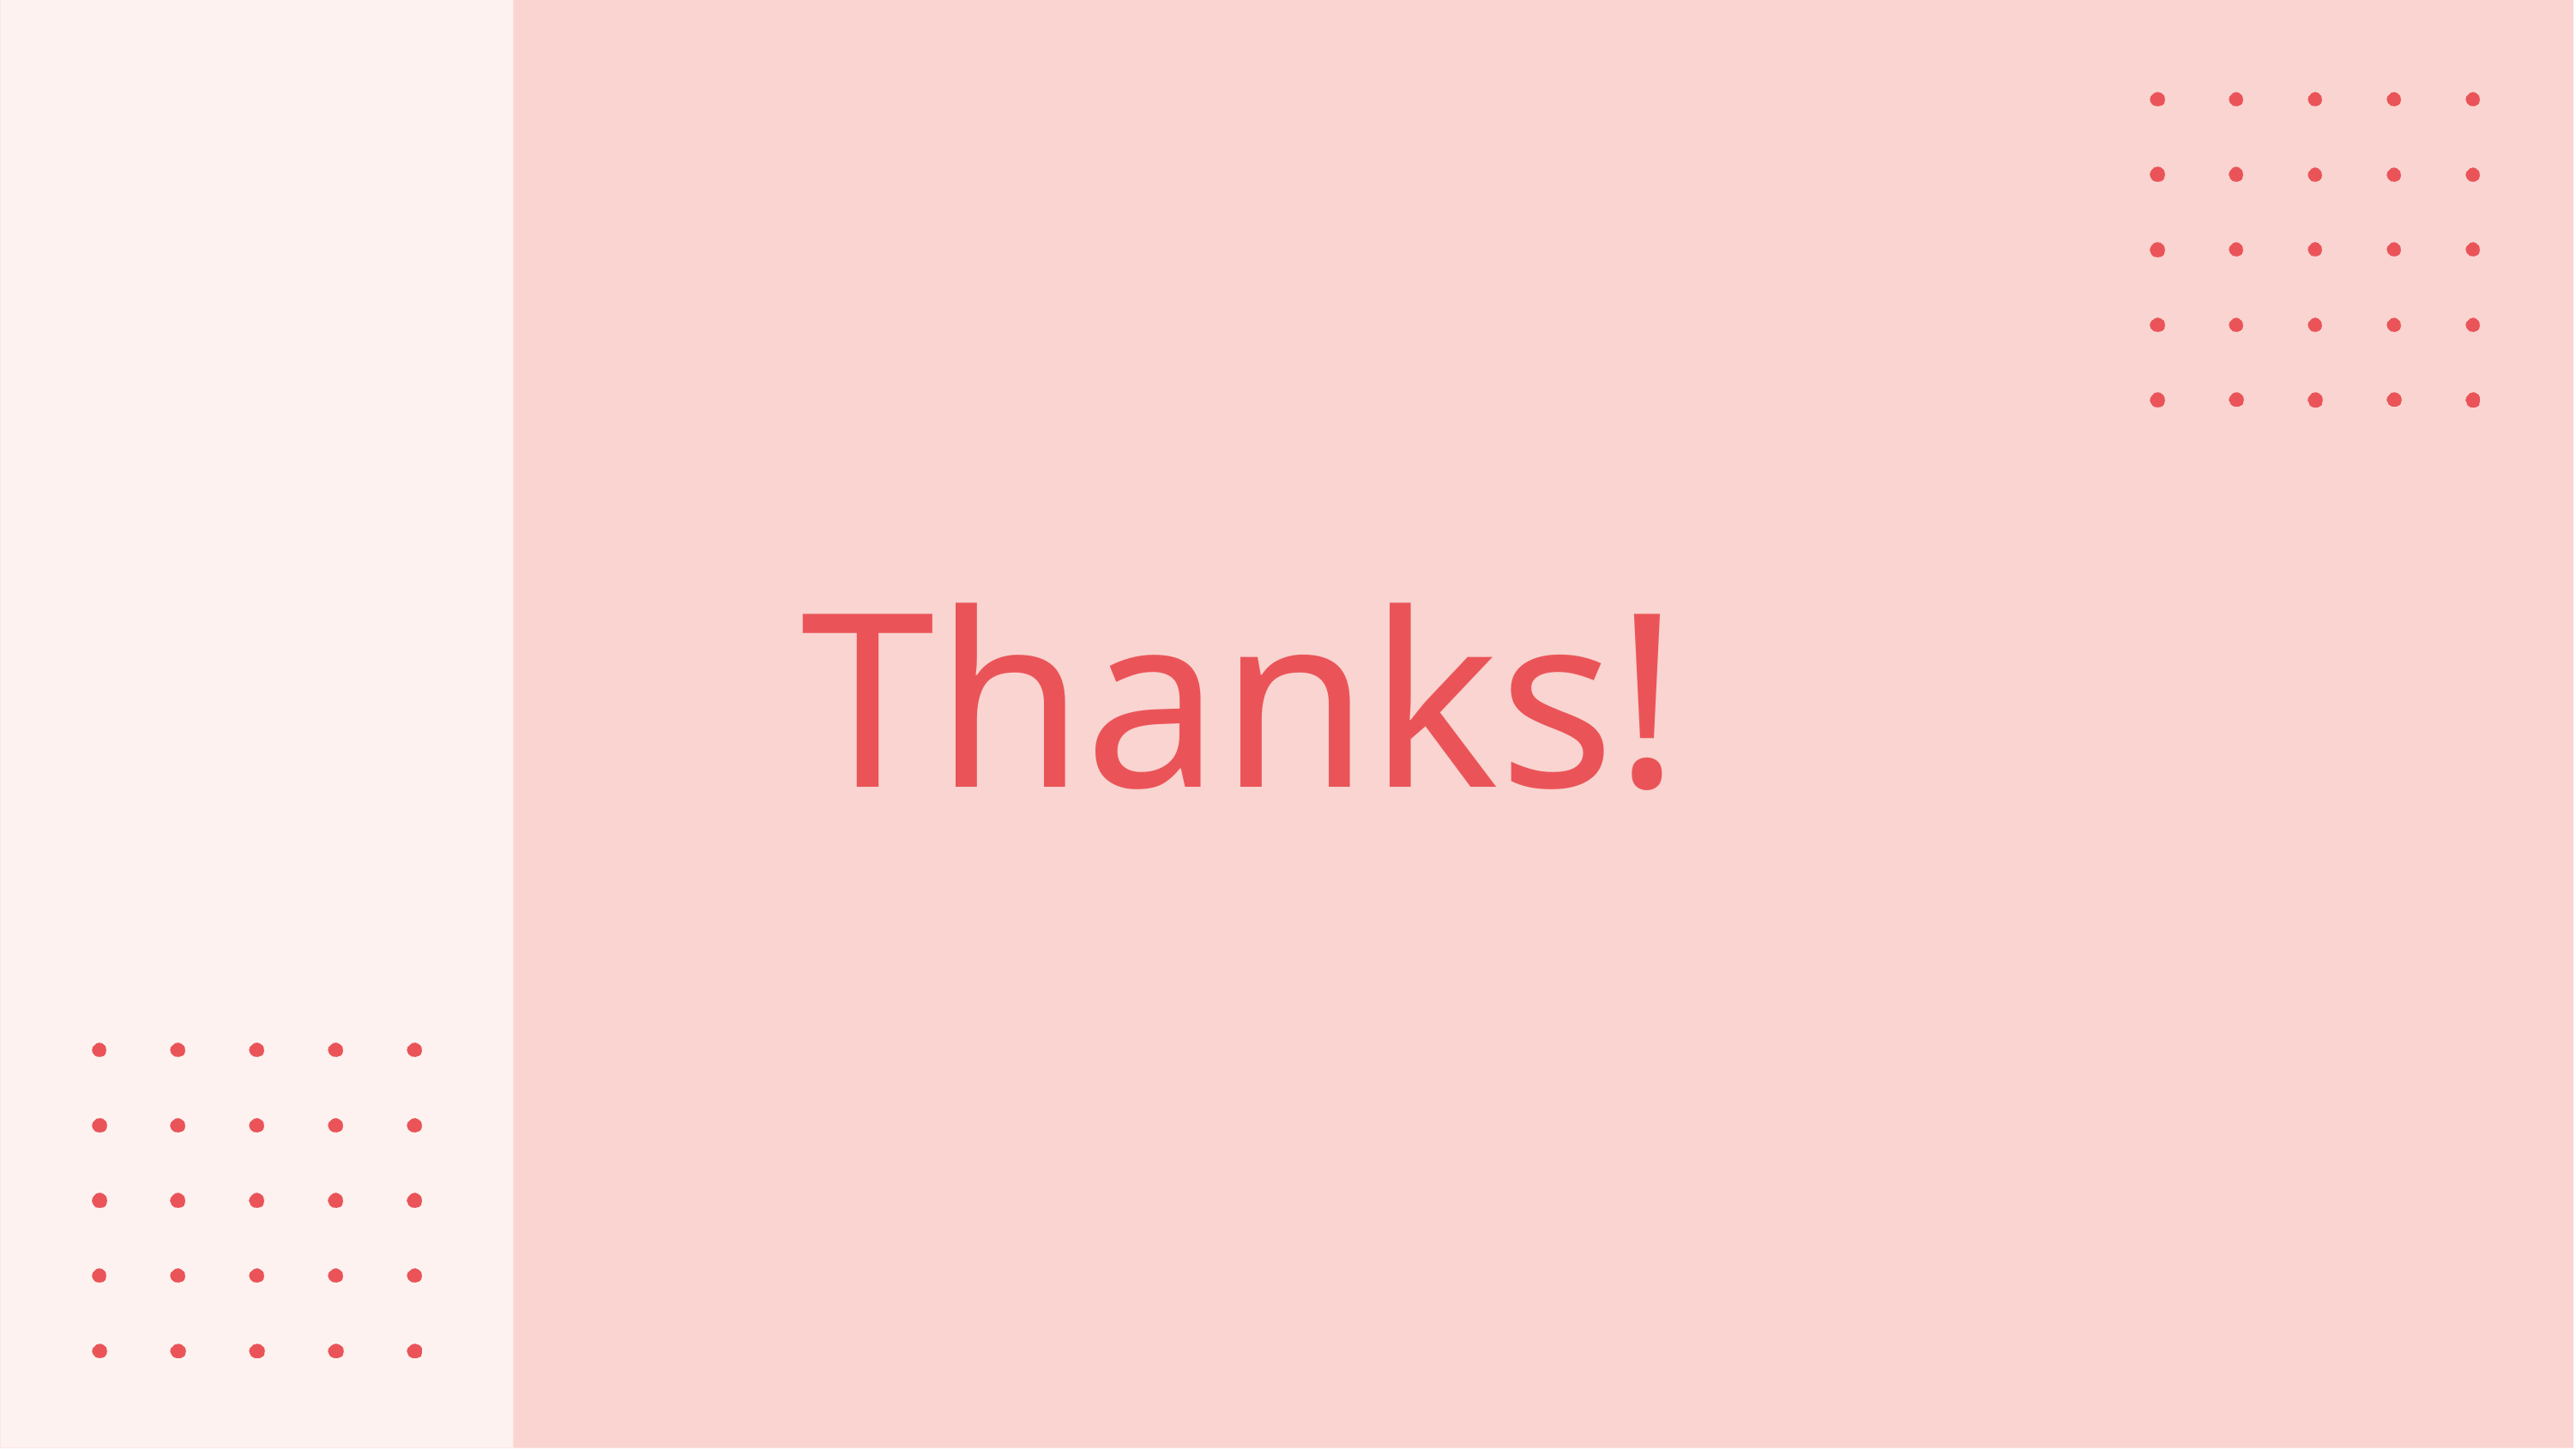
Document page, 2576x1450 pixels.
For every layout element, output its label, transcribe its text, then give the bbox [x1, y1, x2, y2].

picture [2307, 91, 2322, 106]
picture [2307, 166, 2322, 182]
picture [2229, 242, 2243, 257]
picture [2228, 392, 2244, 408]
picture [2150, 317, 2165, 332]
picture [2229, 91, 2243, 106]
picture [2386, 166, 2401, 182]
picture [2464, 242, 2480, 257]
picture [2307, 242, 2322, 257]
picture [2386, 91, 2401, 106]
picture [2150, 392, 2165, 408]
picture [2307, 317, 2322, 332]
picture [2150, 166, 2165, 182]
picture [2386, 242, 2401, 257]
picture [2307, 392, 2323, 408]
picture [2386, 317, 2401, 332]
picture [2464, 91, 2480, 106]
picture [2464, 317, 2480, 332]
picture [2464, 166, 2480, 182]
picture [2229, 166, 2243, 182]
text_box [0, 0, 514, 1448]
picture [2464, 392, 2481, 408]
picture [2386, 392, 2402, 408]
picture [2229, 317, 2243, 332]
title Thanks! [799, 542, 1777, 836]
picture [2150, 242, 2165, 257]
picture [2150, 91, 2165, 106]
